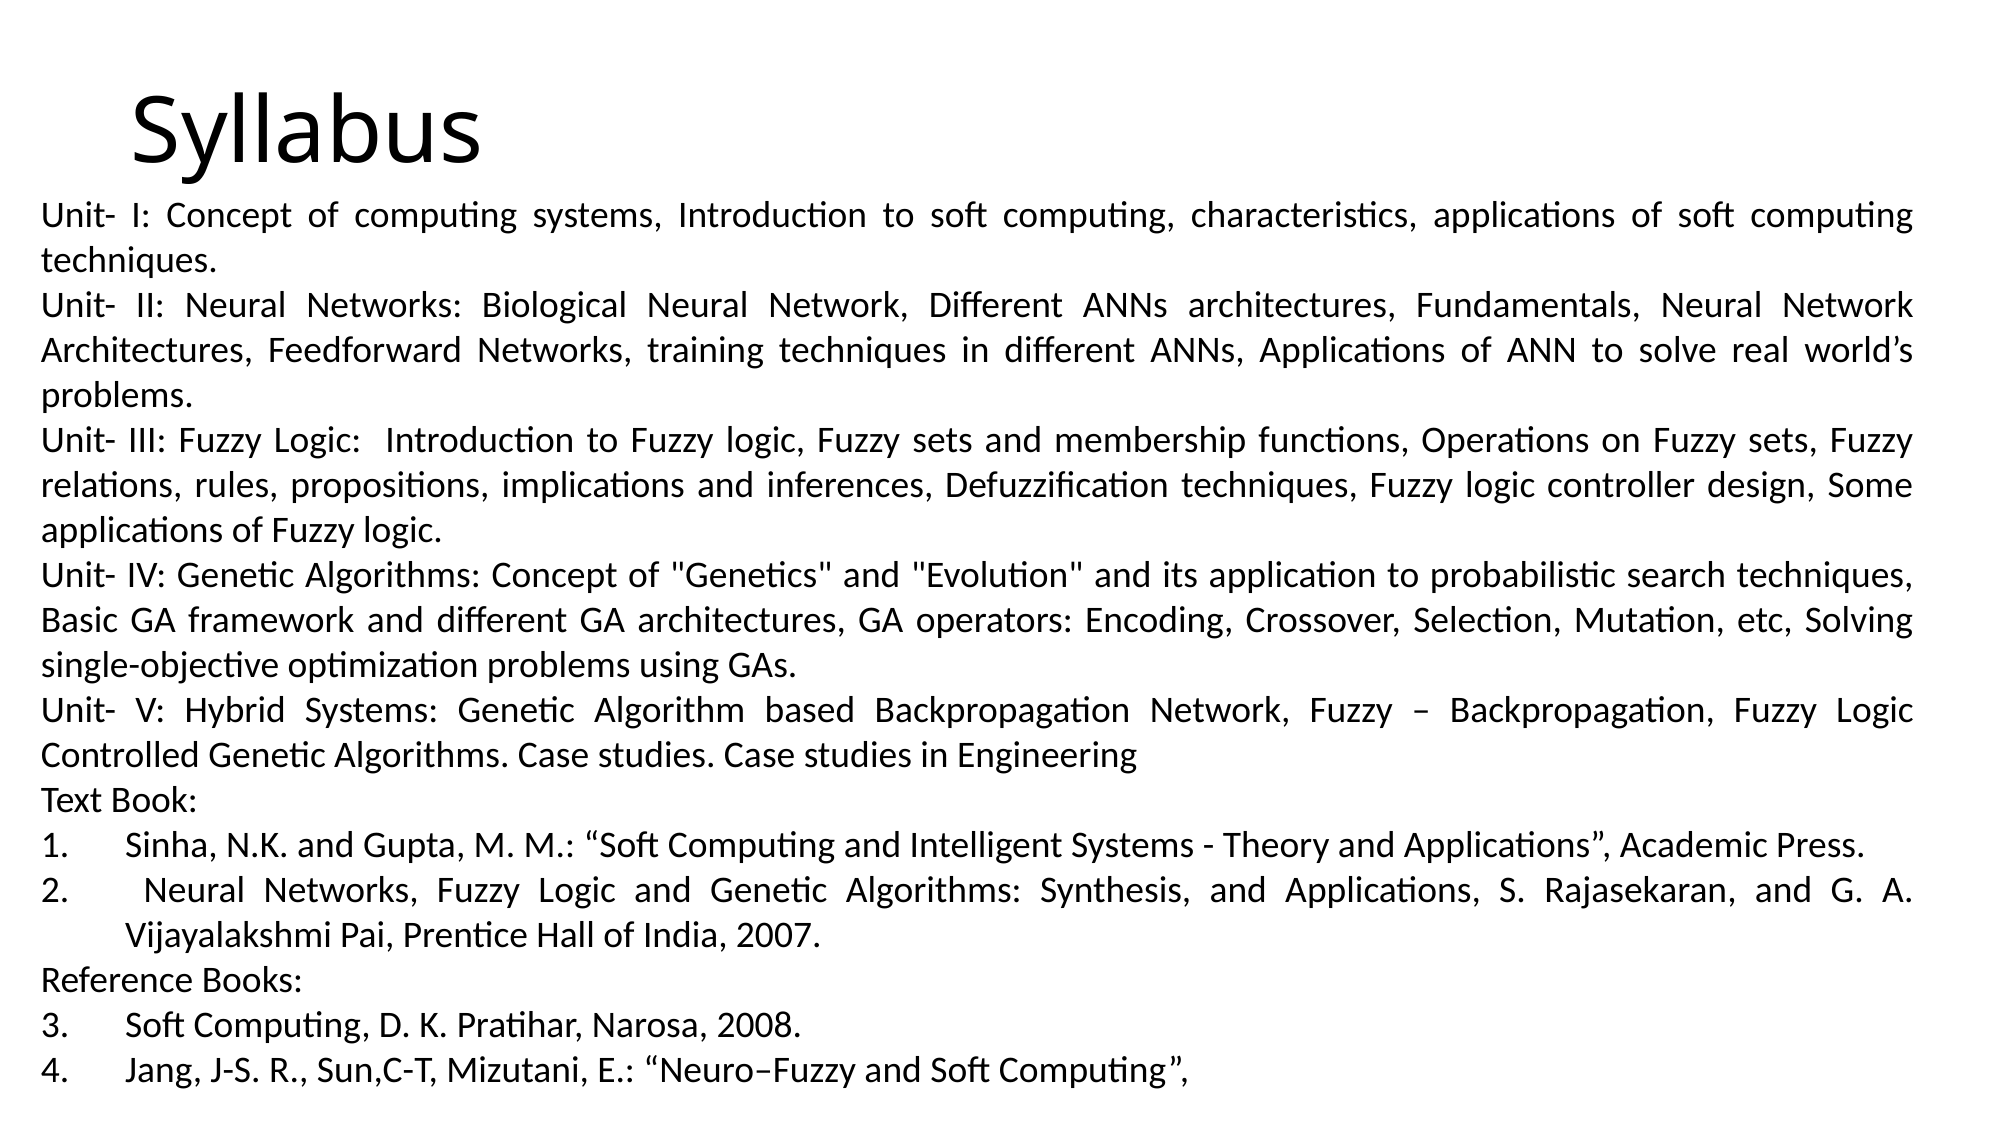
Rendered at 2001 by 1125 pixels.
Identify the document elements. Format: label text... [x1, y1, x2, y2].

title Syllabus [115, 23, 1841, 242]
text_box Unit- I: Concept of computing systems, Introduction to soft computing, characteristics, applications of soft computing techniques. Unit- II: Neural Networks: Biological Neural Network, Different ANNs architectures, Fundamentals, Neural Network Architectures, Feedforward Networks, training techniques in different ANNs, Applications of ANN to solve real world’s problems. Unit- III: Fuzzy Logic: Introduction to Fuzzy logic, Fuzzy sets and membership functions, Operations on Fuzzy sets, Fuzzy relations, rules, propositions, implications and inferences, Defuzzification techniques, Fuzzy logic controller design, Some applications of Fuzzy logic. Unit- IV: Genetic Algorithms: Concept of "Genetics" and "Evolution" and its application to probabilistic search techniques, Basic GA framework and different GA architectures, GA operators: Encoding, Crossover, Selection, Mutation, etc, Solving single-objective optimization problems using GAs. Unit- V: Hybrid Systems: Genetic Algorithm based Backpropagation Network, Fuzzy – Backpropagation, Fuzzy Logic Controlled Genetic Algorithms. Case studies. Case studies in Engineering Text Book: Sinha, N.K. and Gupta, M. M.: “Soft Computing and Intelligent Systems - Theory and Applications”, Academic Press. Neural Networks, Fuzzy Logic and Genetic Algorithms: Synthesis, and Applications, S. Rajasekaran, and G. A. Vijayalakshmi Pai, Prentice Hall of India, 2007. Reference Books: Soft Computing, D. K. Pratihar, Narosa, 2008. Jang, J-S. R., Sun,C-T, Mizutani, E.: “Neuro–Fuzzy and Soft Computing”, [26, 182, 1931, 1098]
